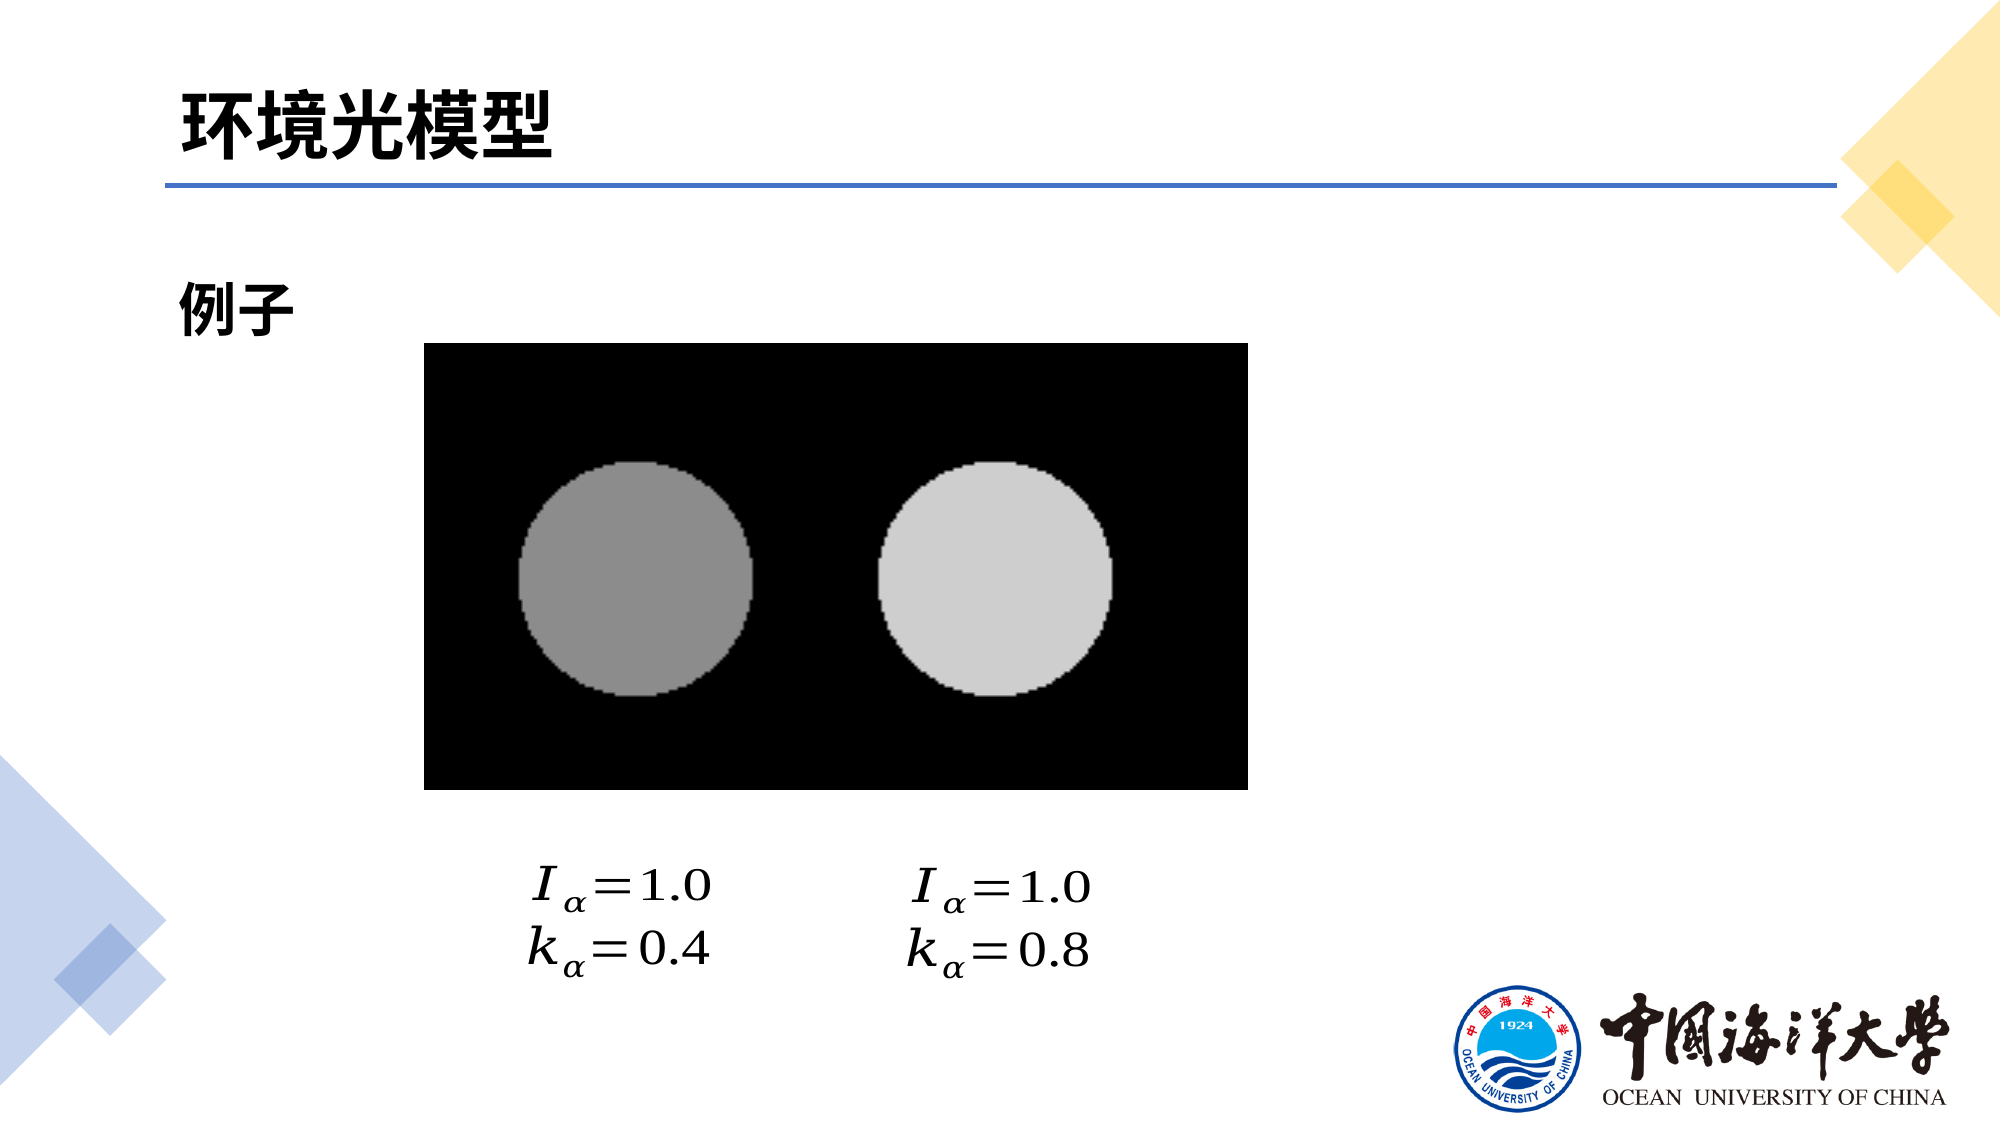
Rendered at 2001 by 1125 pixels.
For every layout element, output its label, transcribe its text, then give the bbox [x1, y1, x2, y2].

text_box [1840, 0, 2000, 318]
text_box 例子 [164, 230, 1836, 351]
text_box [526, 859, 715, 985]
picture [1414, 977, 2000, 1125]
text_box [0, 0, 2000, 1125]
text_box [0, 754, 167, 1086]
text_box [905, 860, 1095, 986]
picture [424, 343, 1248, 790]
text_box 环境光模型 [165, 71, 1458, 176]
